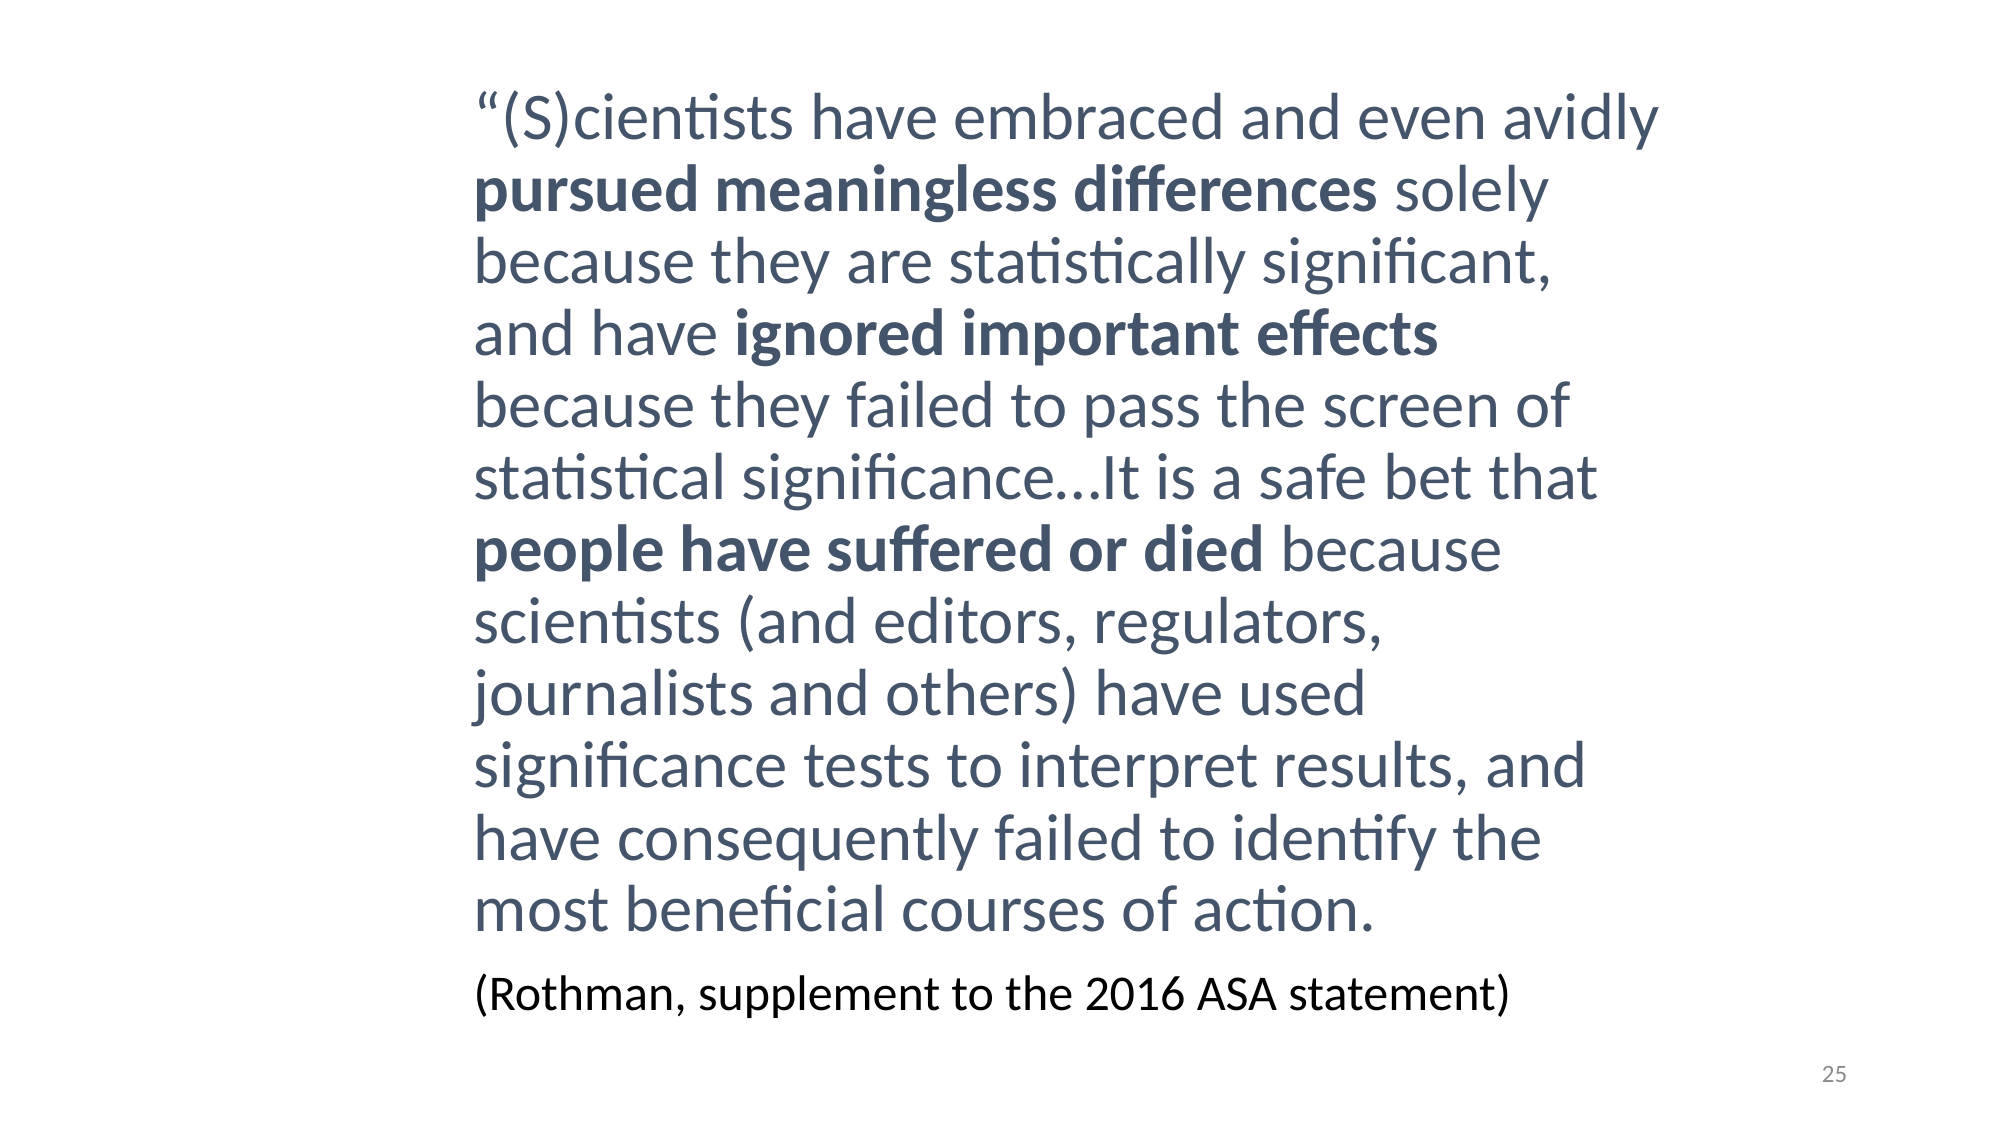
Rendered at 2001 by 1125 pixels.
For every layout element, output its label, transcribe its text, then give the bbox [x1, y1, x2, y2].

slide_number 25 [1412, 1042, 1863, 1103]
list “(S)cientists have embraced and even avidly pursued meaningless differences solely because they are statistically significant, and have ignored important effects because they failed to pass the screen of statistical significance…It is a safe bet that people have suffered or died because scientists (and editors, regulators, journalists and others) have used significance tests to interpret results, and have consequently failed to identify the most beneficial courses of action. (Rothman, supplement to the 2016 ASA statement) [458, 74, 1683, 1073]
